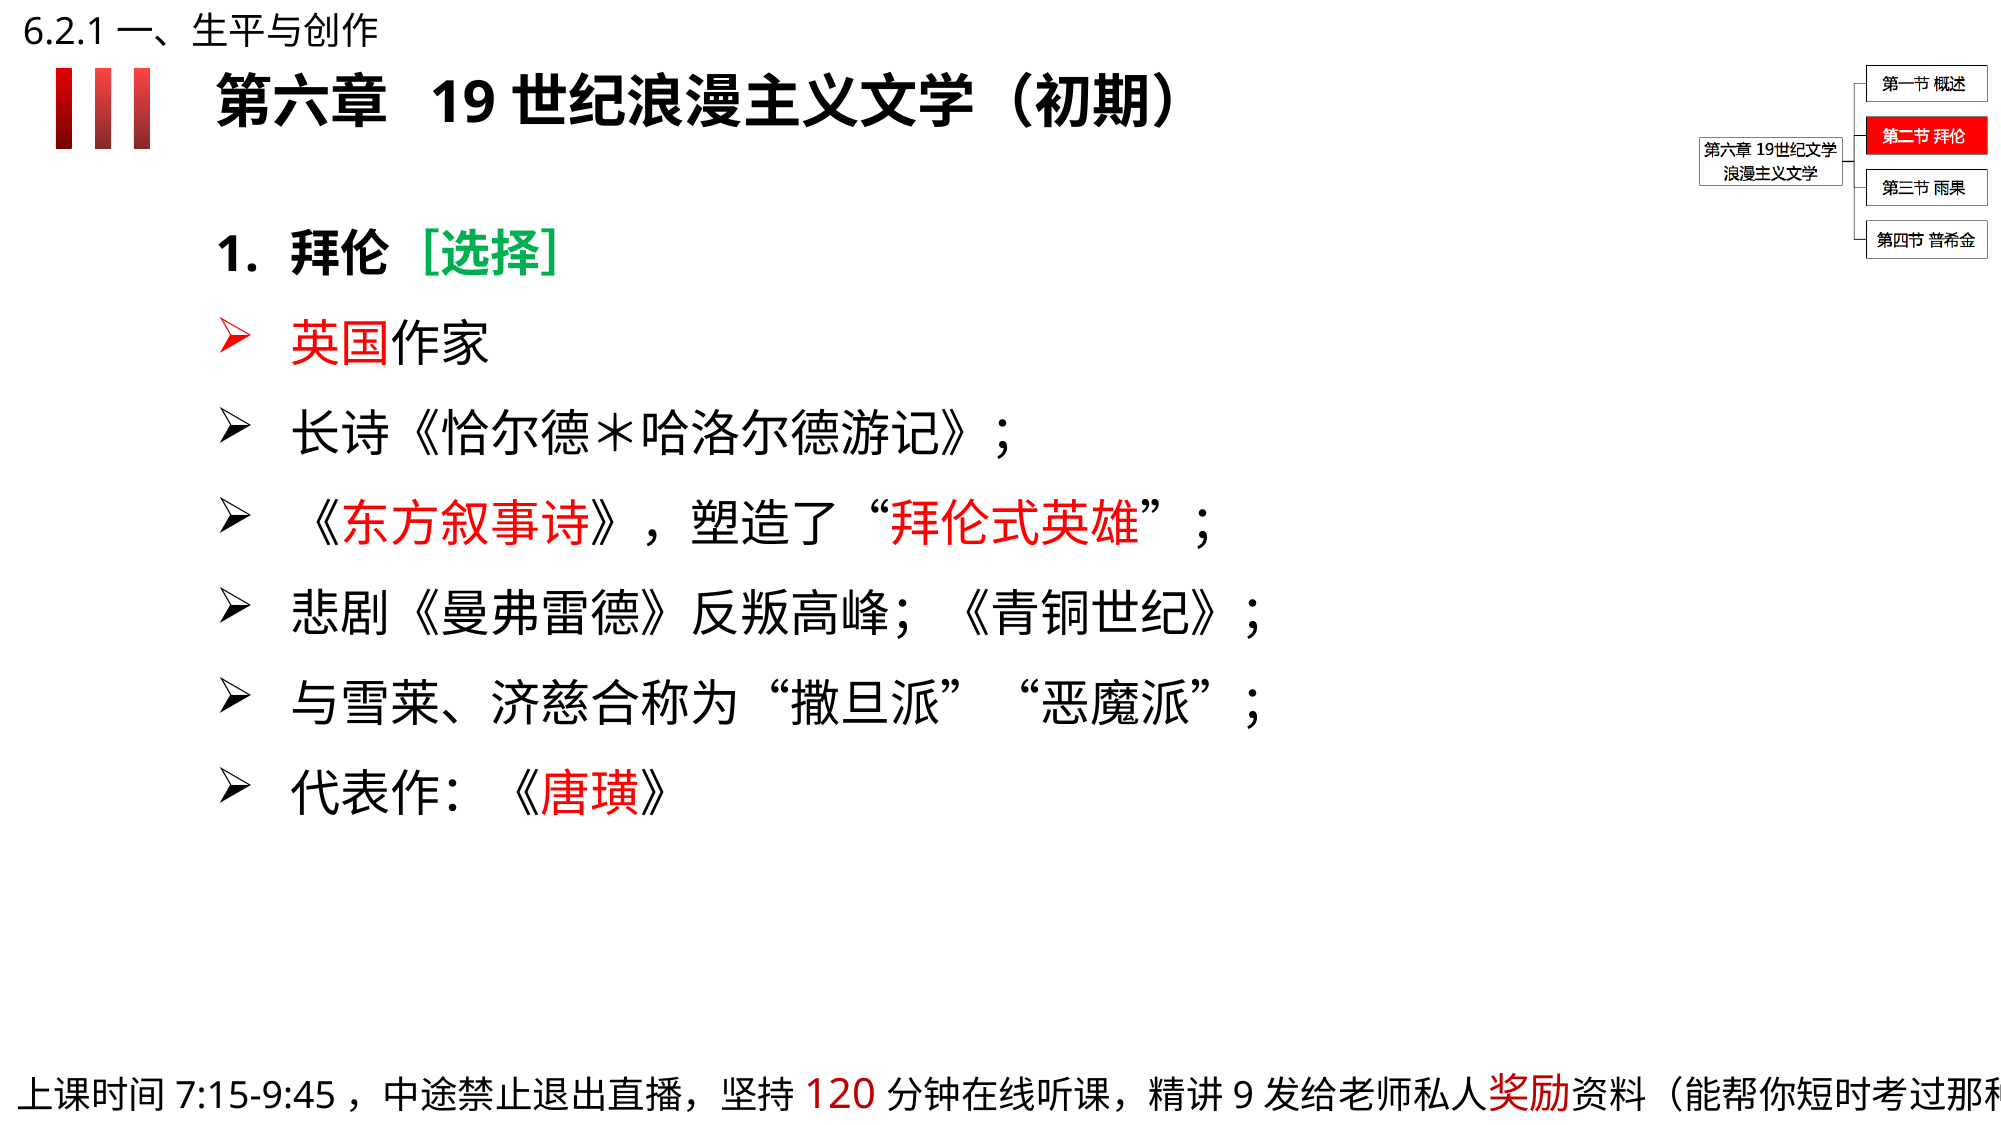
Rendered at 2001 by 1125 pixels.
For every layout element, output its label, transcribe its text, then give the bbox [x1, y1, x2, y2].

text_box 6.2.1一、生平与创作 [8, 0, 394, 60]
text_box 拜伦［选择］ 英国作家 长诗《恰尔德＊哈洛尔德游记》； 《东方叙事诗》，塑造了“拜伦式英雄”； 悲剧《曼弗雷德》反叛高峰；《青铜世纪》； 与雪莱、济慈合称为“撒旦派”“恶魔派”； 代表作：《唐璜》 [200, 184, 2000, 830]
picture [1665, 56, 2000, 265]
text_box 第六章 19世纪浪漫主义文学（初期） [199, 57, 1224, 142]
